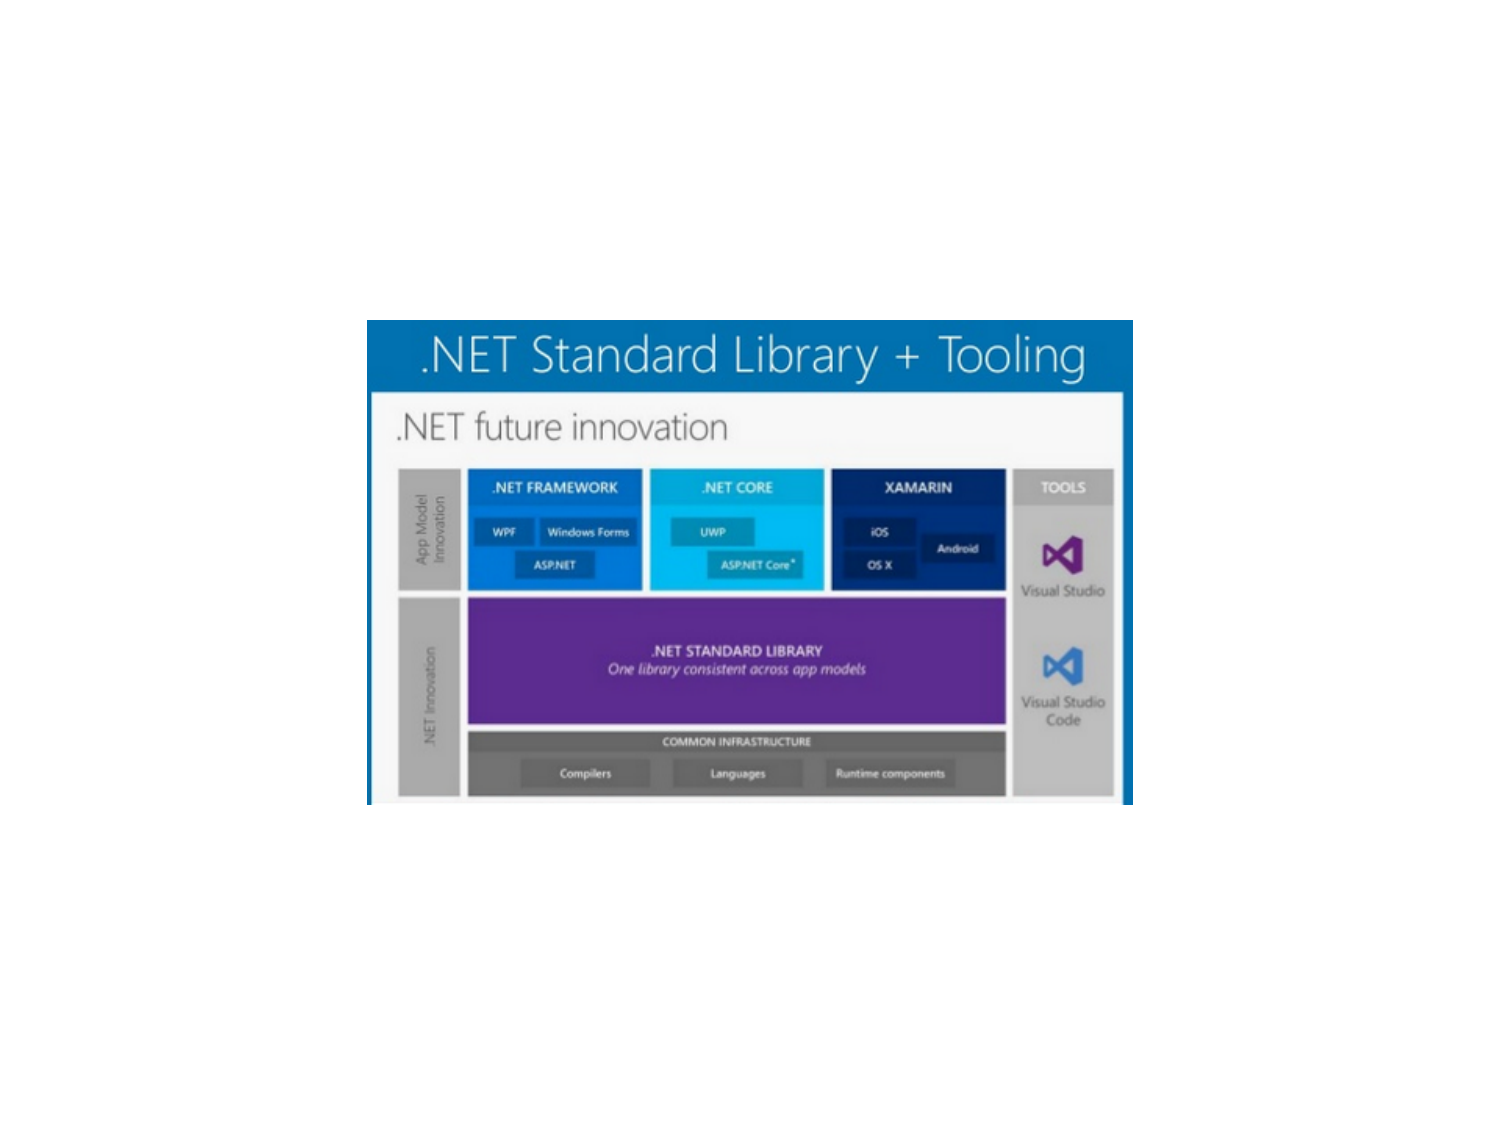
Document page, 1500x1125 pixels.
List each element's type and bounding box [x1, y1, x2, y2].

picture [366, 319, 1134, 805]
